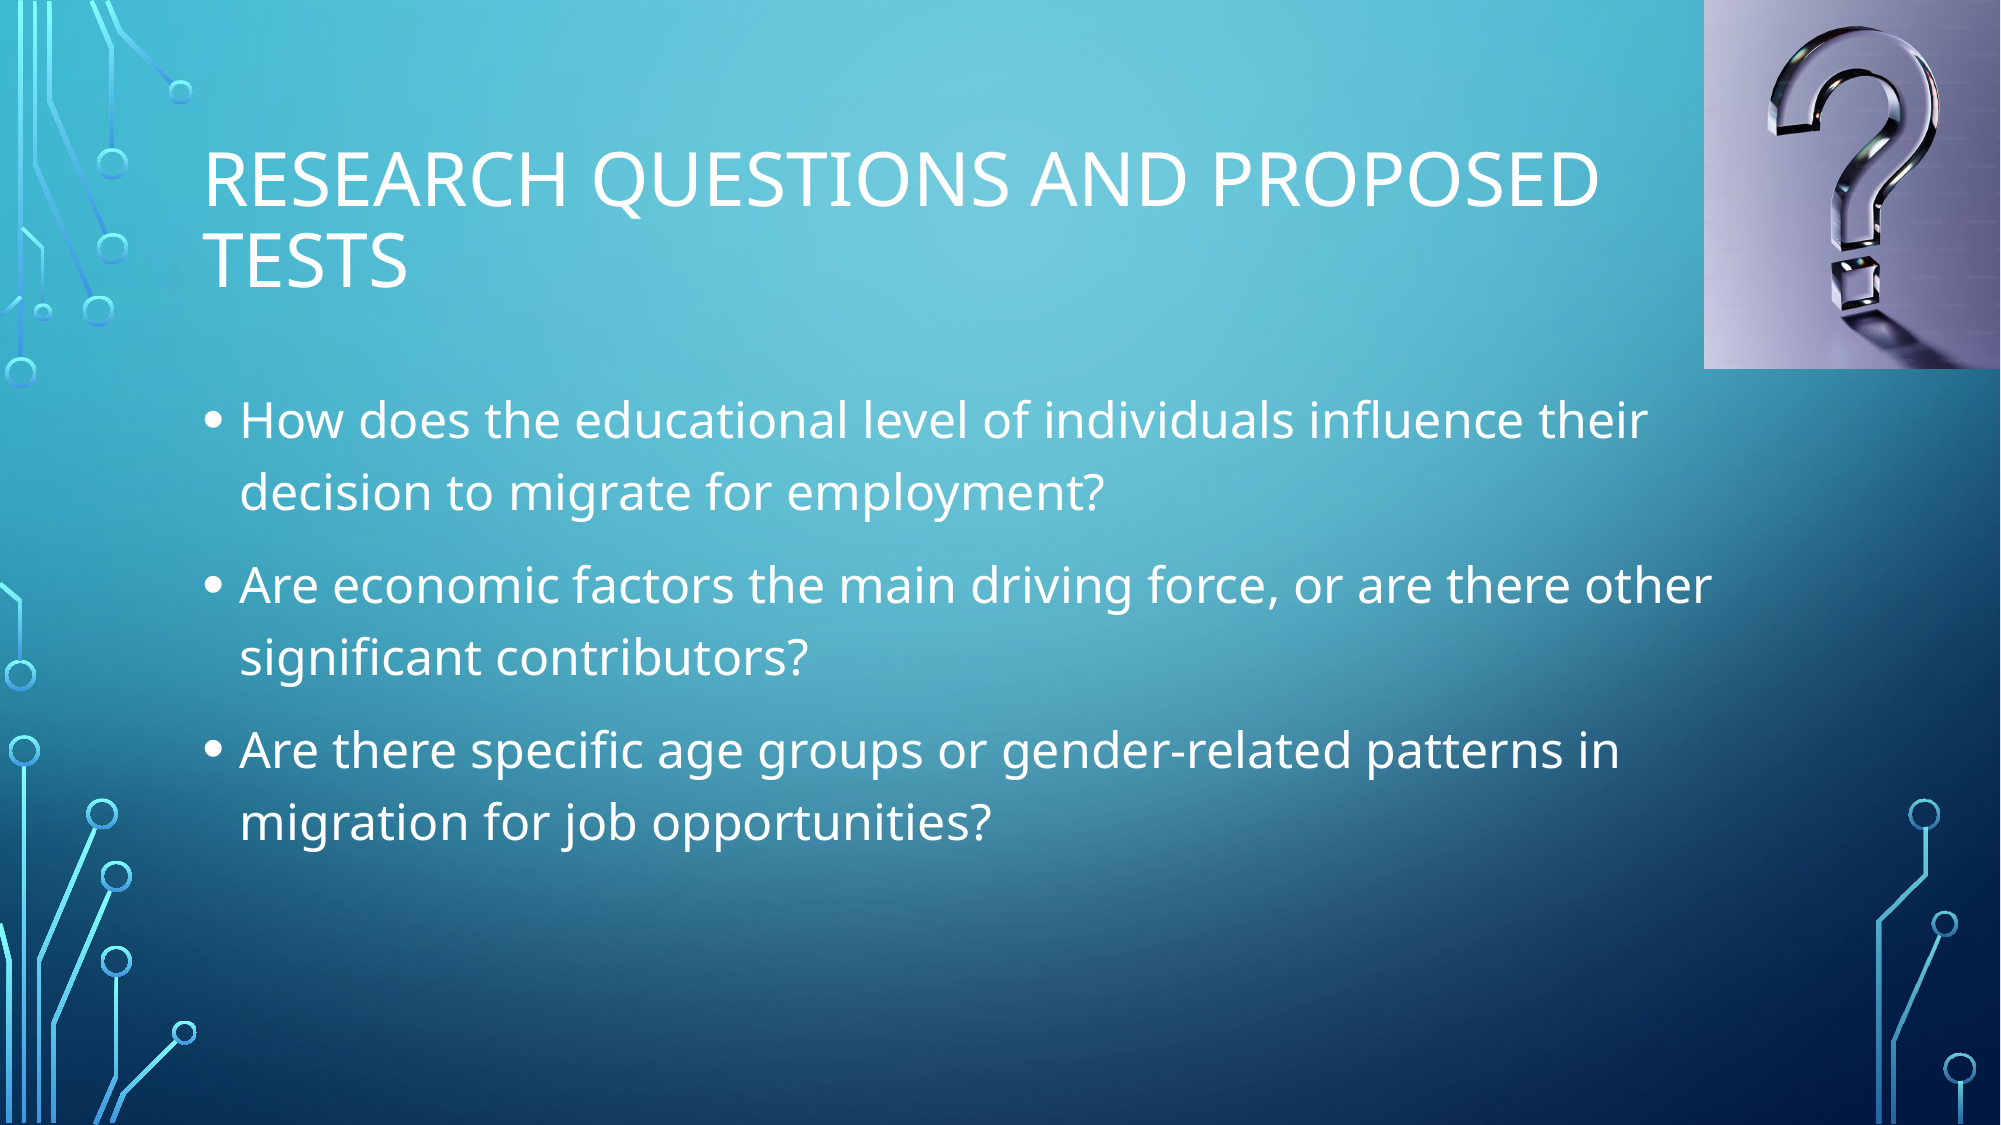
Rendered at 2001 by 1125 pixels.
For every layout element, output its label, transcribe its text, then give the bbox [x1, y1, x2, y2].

picture [1704, 0, 2000, 370]
title Research Questıons and Proposed tests [187, 101, 1704, 344]
list How does the educational level of individuals influence their decision to migrate for employment? Are economic factors the main driving force, or are there other significant contributors? Are there specific age groups or gender-related patterns in migration for job opportunities? [187, 369, 1813, 950]
